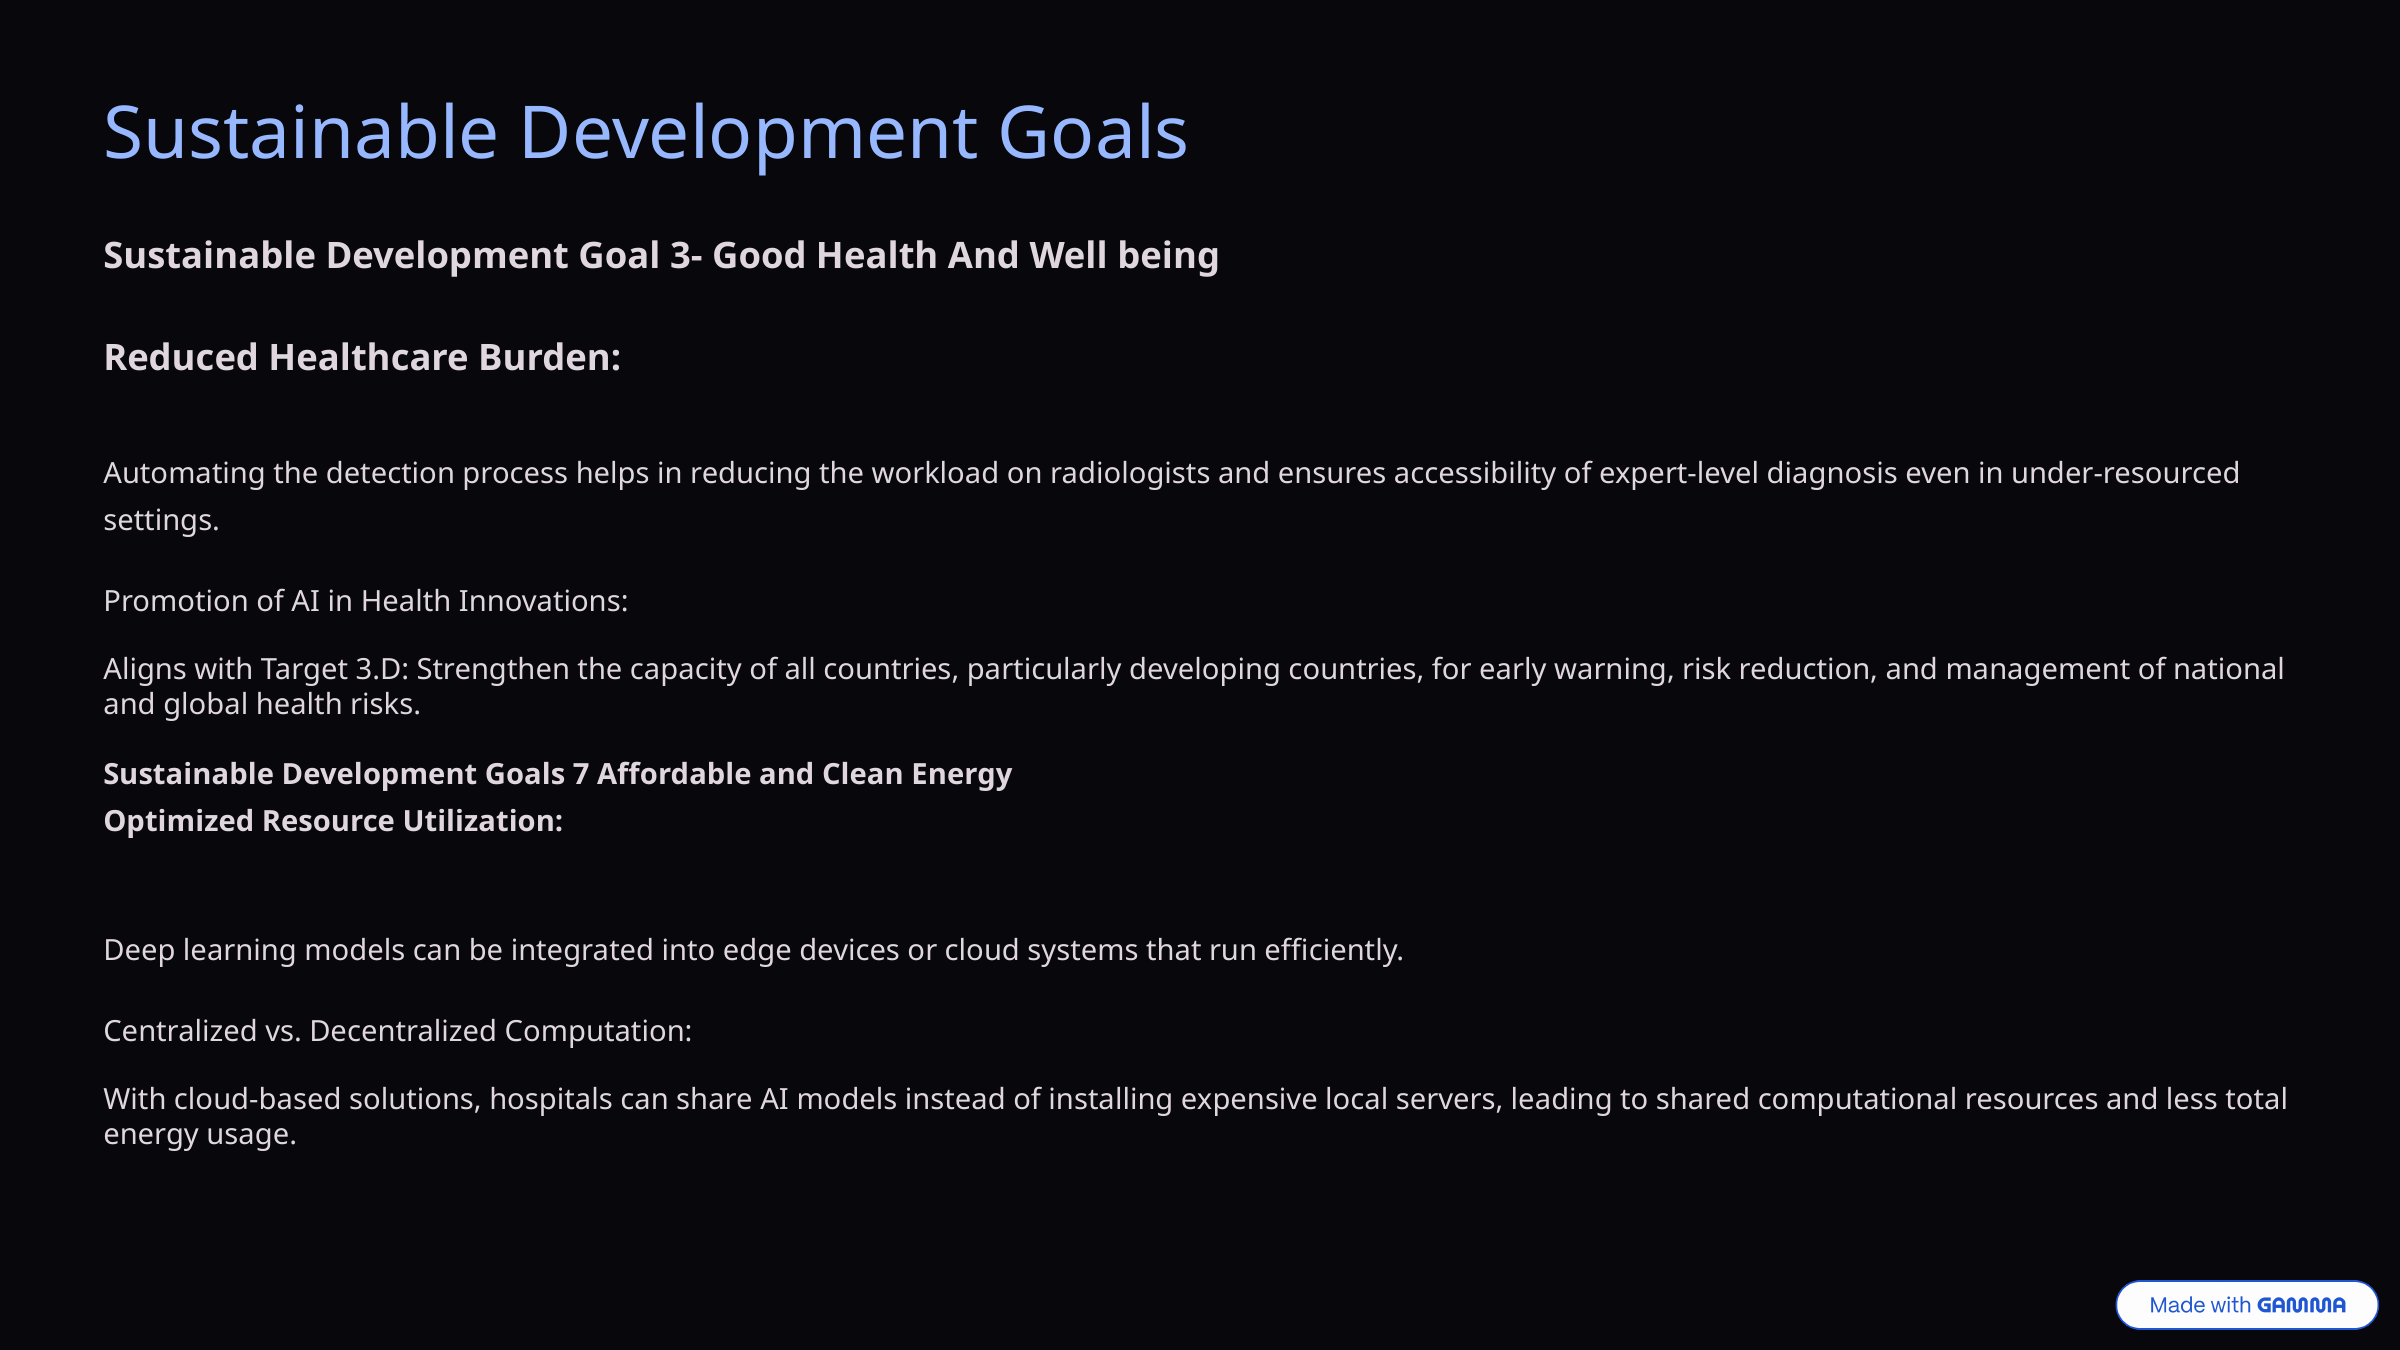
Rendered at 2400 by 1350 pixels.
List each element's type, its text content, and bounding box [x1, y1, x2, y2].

text_box Aligns with Target 3.D: Strengthen the capacity of all countries, particularly developing countries, for early warning, risk reduction, and management of national and global health risks. Sustainable Development Goals 7 Affordable and Clean Energy Optimized Resource Utilization: [103, 650, 2297, 887]
text_box Centralized vs. Decentralized Computation: [103, 1000, 2297, 1048]
text_box Deep learning models can be integrated into edge devices or cloud systems that run efficiently. [103, 919, 2297, 967]
text_box Promotion of AI in Health Innovations: [103, 570, 2297, 618]
text_box With cloud-based solutions, hospitals can share AI models instead of installing expensive local servers, leading to shared computational resources and less total energy usage. [103, 1080, 2297, 1270]
text_box Automating the detection process helps in reducing the workload on radiologists and ensures accessibility of expert-level diagnosis even in under-resourced settings. [103, 442, 2297, 537]
picture [2106, 1271, 2389, 1339]
text_box Sustainable Development Goal 3- Good Health And Well being Reduced Healthcare Burden: [103, 232, 2297, 410]
text_box Sustainable Development Goals [103, 81, 1306, 174]
